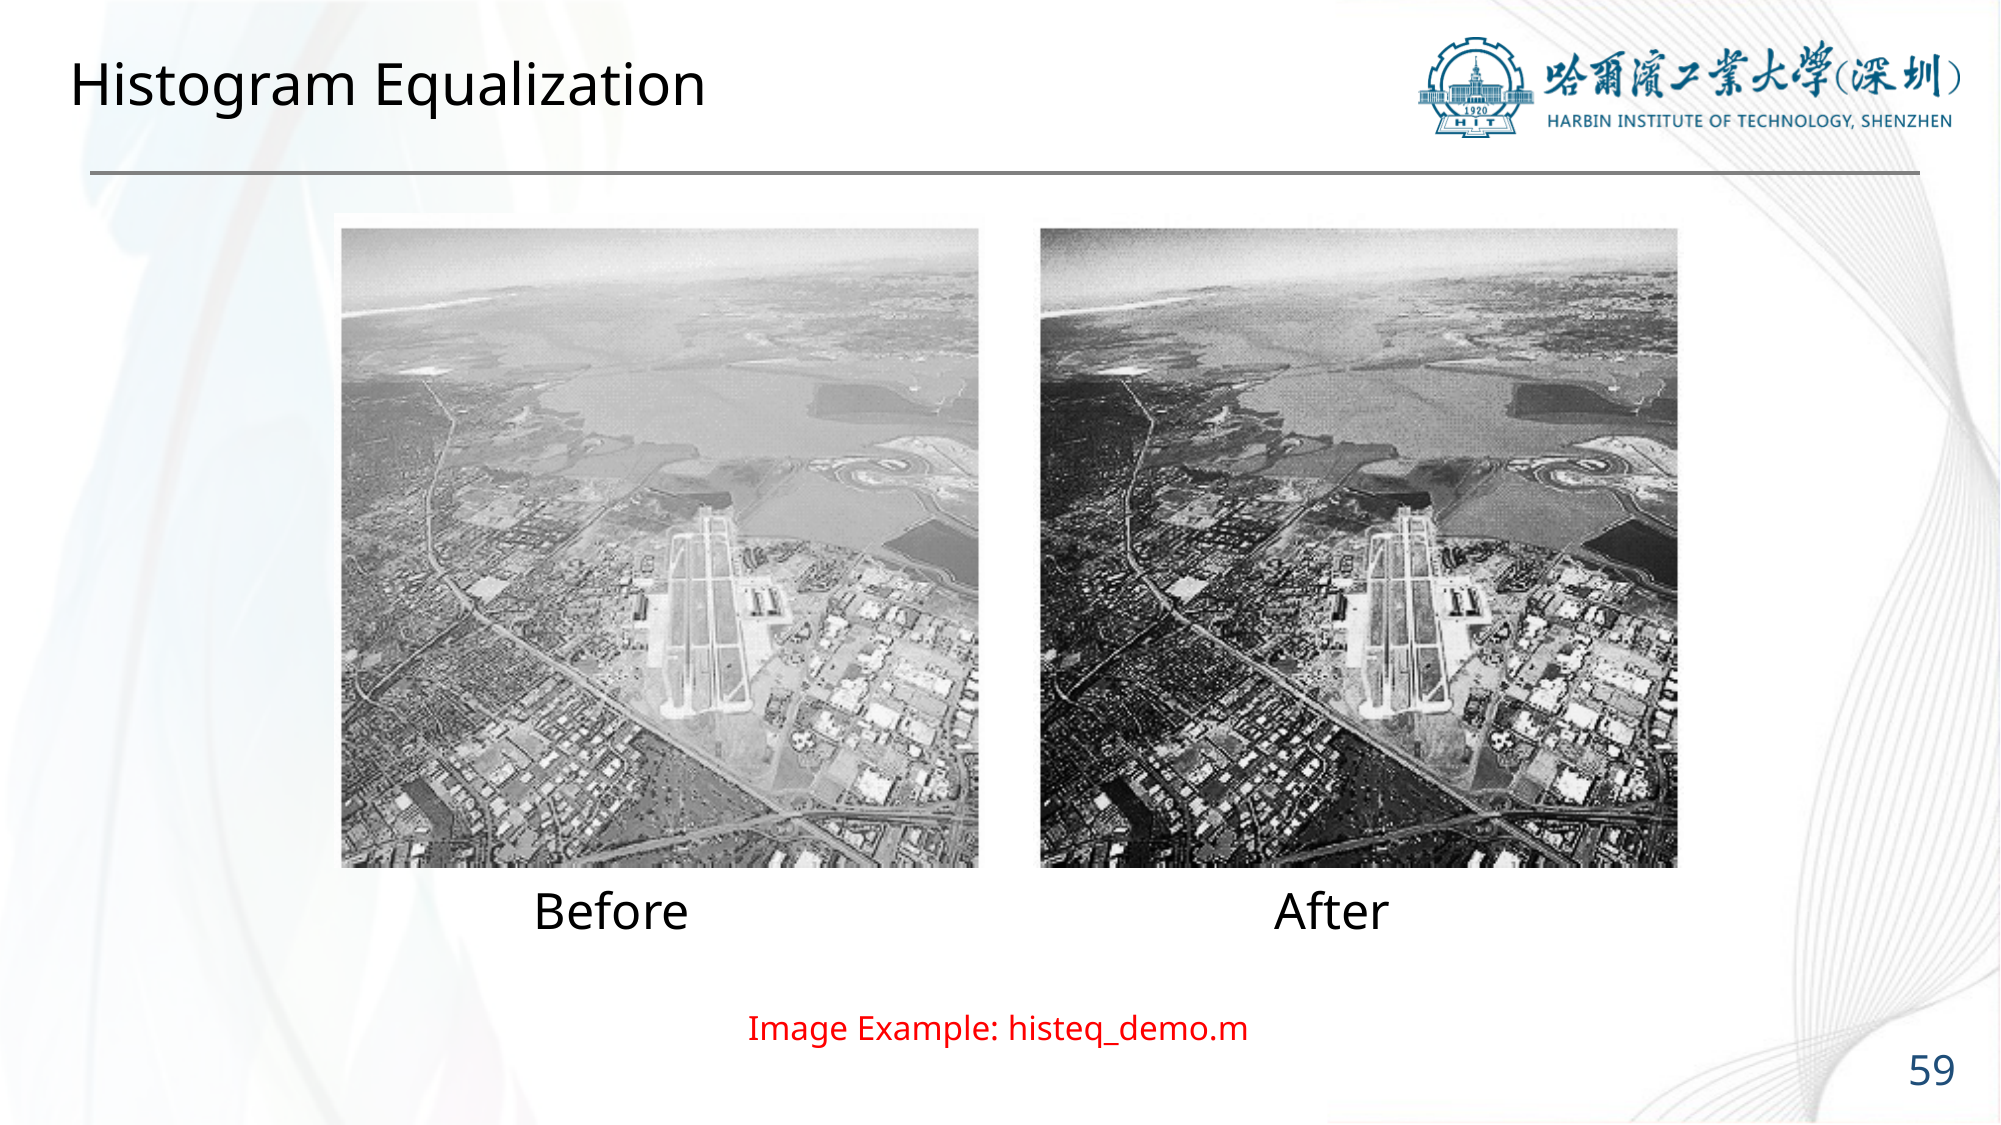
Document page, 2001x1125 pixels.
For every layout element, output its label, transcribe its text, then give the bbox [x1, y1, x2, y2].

text_box Before After [519, 877, 1571, 948]
picture [0, 0, 2001, 1125]
text_box Image Example: histeq_demo.m [366, 971, 1632, 1084]
title Histogram Equalization [54, 0, 1385, 174]
slide_number 59 [1521, 1042, 1972, 1103]
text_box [327, 205, 1695, 877]
